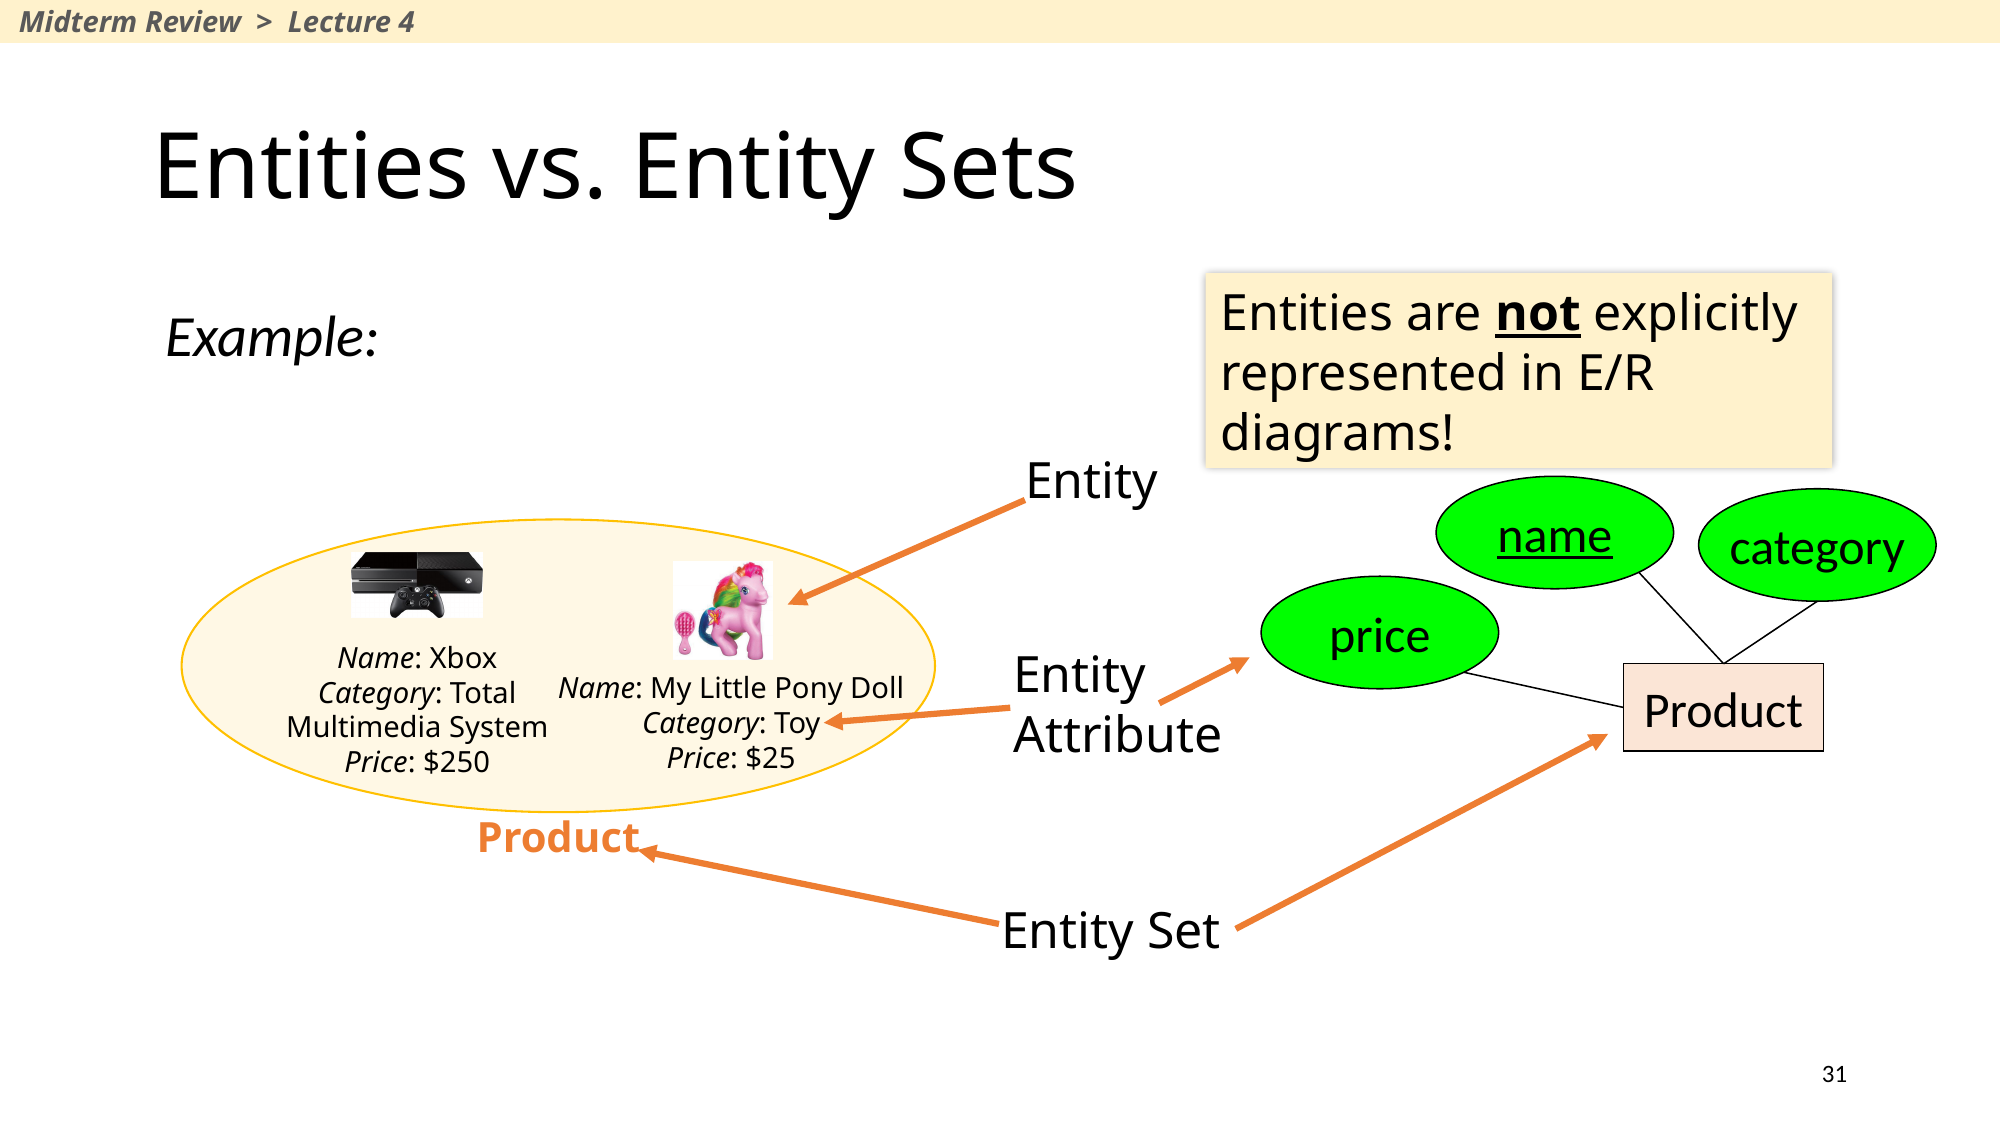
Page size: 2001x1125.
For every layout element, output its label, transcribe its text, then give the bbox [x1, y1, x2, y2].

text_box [823, 707, 1011, 723]
text_box Entity [1010, 441, 1174, 516]
text_box [899, 723, 907, 730]
text_box [350, 784, 785, 809]
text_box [1223, 733, 1609, 930]
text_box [0, 0, 2000, 47]
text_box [637, 849, 999, 924]
text_box Entity Set [986, 891, 1236, 967]
text_box [180, 577, 256, 755]
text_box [256, 552, 578, 789]
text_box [1159, 657, 1250, 704]
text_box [563, 561, 899, 784]
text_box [1261, 476, 1937, 752]
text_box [787, 499, 1025, 605]
text_box Entities are not explicitly represented in E/R diagrams! [1205, 273, 1833, 468]
title Entities vs. Entity Sets [137, 59, 1863, 278]
text_box [317, 518, 787, 561]
text_box Entity Attribute [998, 635, 1261, 770]
list Example: [150, 298, 525, 399]
text_box [899, 605, 937, 707]
slide_number 31 [1412, 1042, 1863, 1103]
text_box Product [461, 803, 655, 869]
